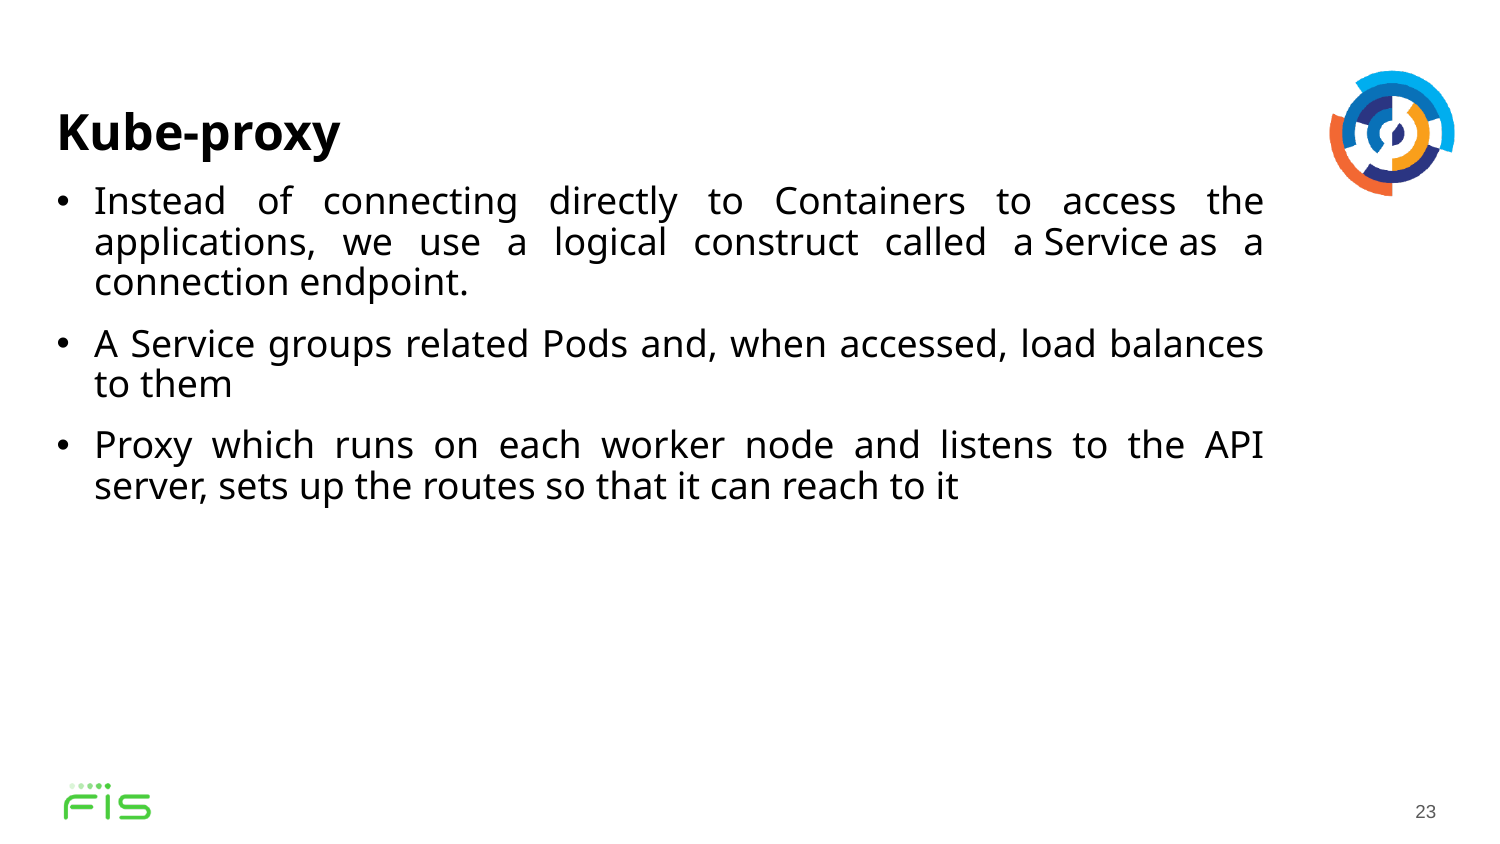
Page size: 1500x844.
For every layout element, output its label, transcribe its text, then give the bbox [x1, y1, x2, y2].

picture [1320, 65, 1459, 205]
slide_number 23 [1359, 800, 1437, 823]
picture [58, 780, 154, 823]
text_box Kube-proxy Instead of connecting directly to Containers to access the applications, we use a logical construct called a Service as a connection endpoint. A Service groups related Pods and, when accessed, load balances to them Proxy which runs on each worker node and listens to the API server, sets up the routes so that it can reach to it [41, 100, 1281, 541]
